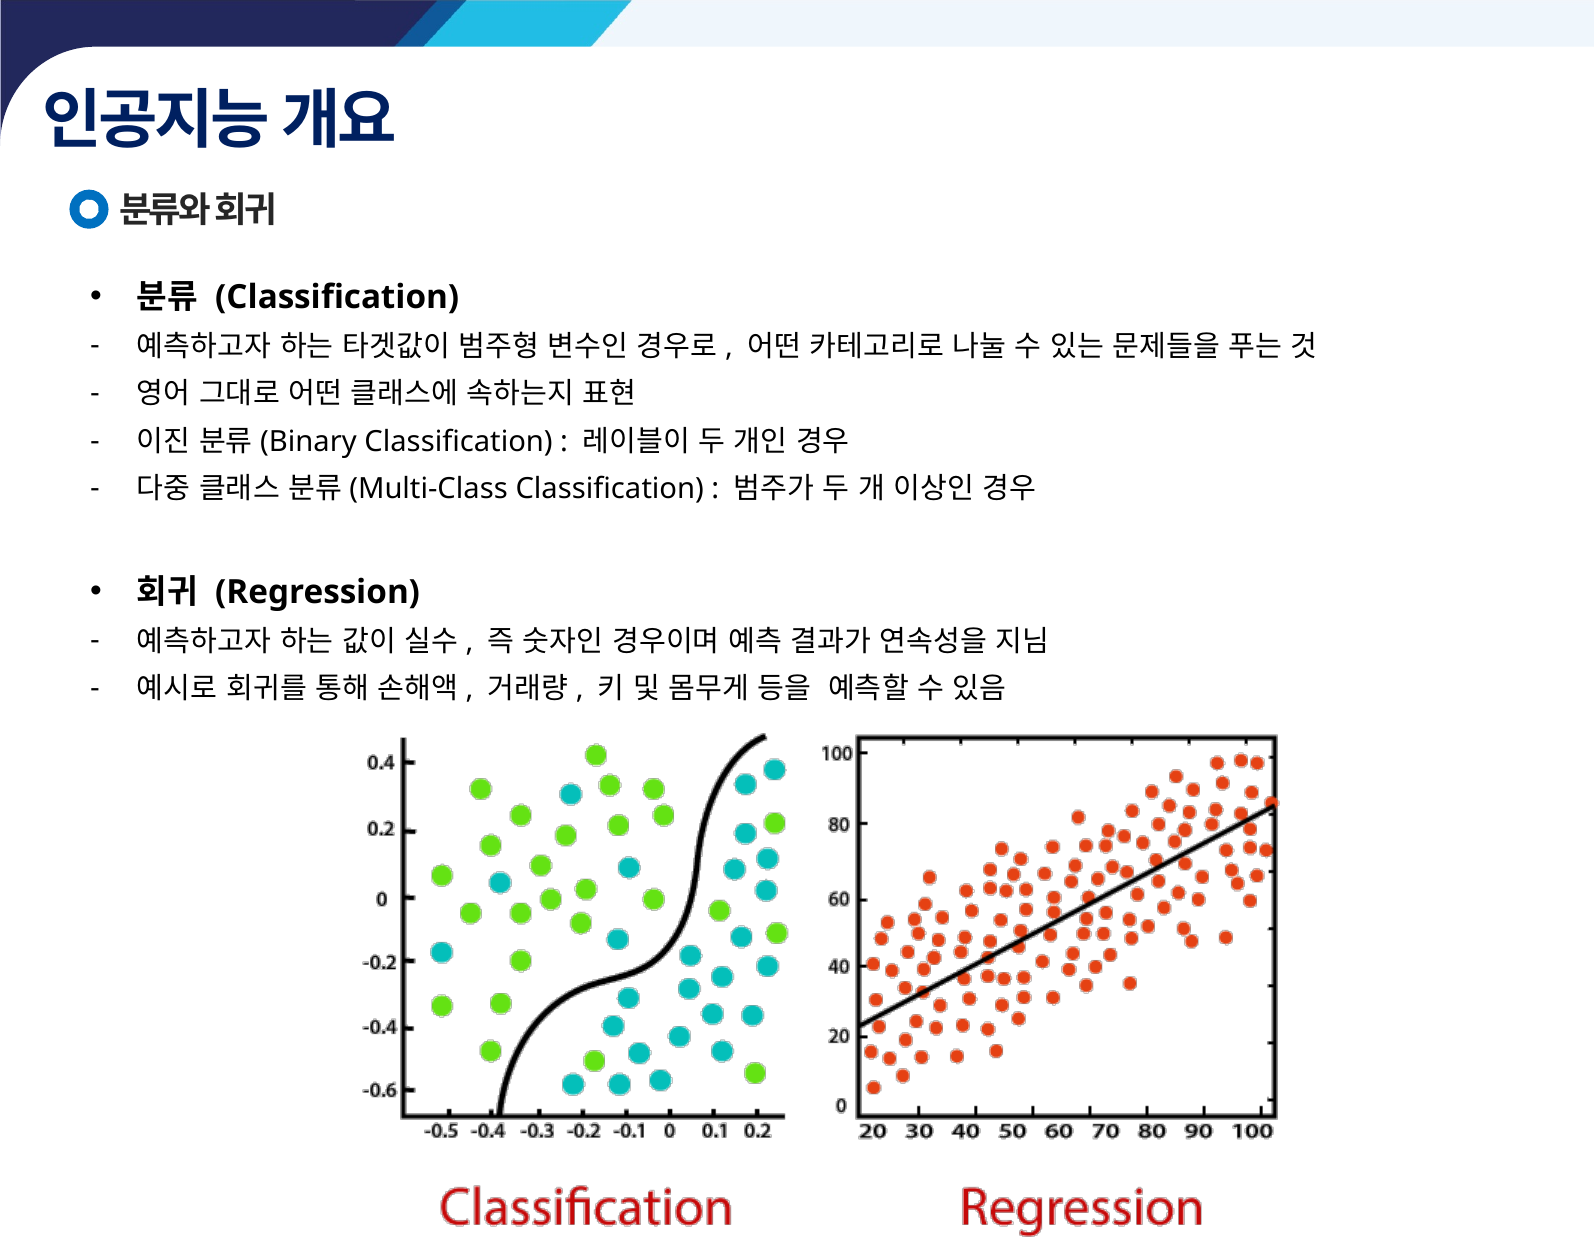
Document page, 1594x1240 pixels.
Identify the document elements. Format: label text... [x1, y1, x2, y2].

picture [0, 0, 1594, 146]
text_box 인공지능 개요 [42, 77, 1488, 156]
text_box 분류 (Classification) 예측하고자 하는 타겟값이 범주형 변수인 경우로, 어떤 카테고리로 나눌 수 있는 문제들을 푸는 것 영어 그대로 어떤 클래스에 속하는지 표현 이진 분류(Binary Classification) : 레이블이 두 개인 경우 다중 클래스 분류(Multi-Class Classification) : 범주가 두 개 이상인 경우 회귀 (Regression) 예측하고자 하는 값이 실수, 즉 숫자인 경우이며 예측 결과가 연속성을 지님 예시로 회귀를 통해 손해액, 거래량, 키 및 몸무게 등을 예측할 수 있음 [75, 267, 1561, 765]
picture [348, 716, 1288, 1240]
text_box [69, 186, 279, 231]
